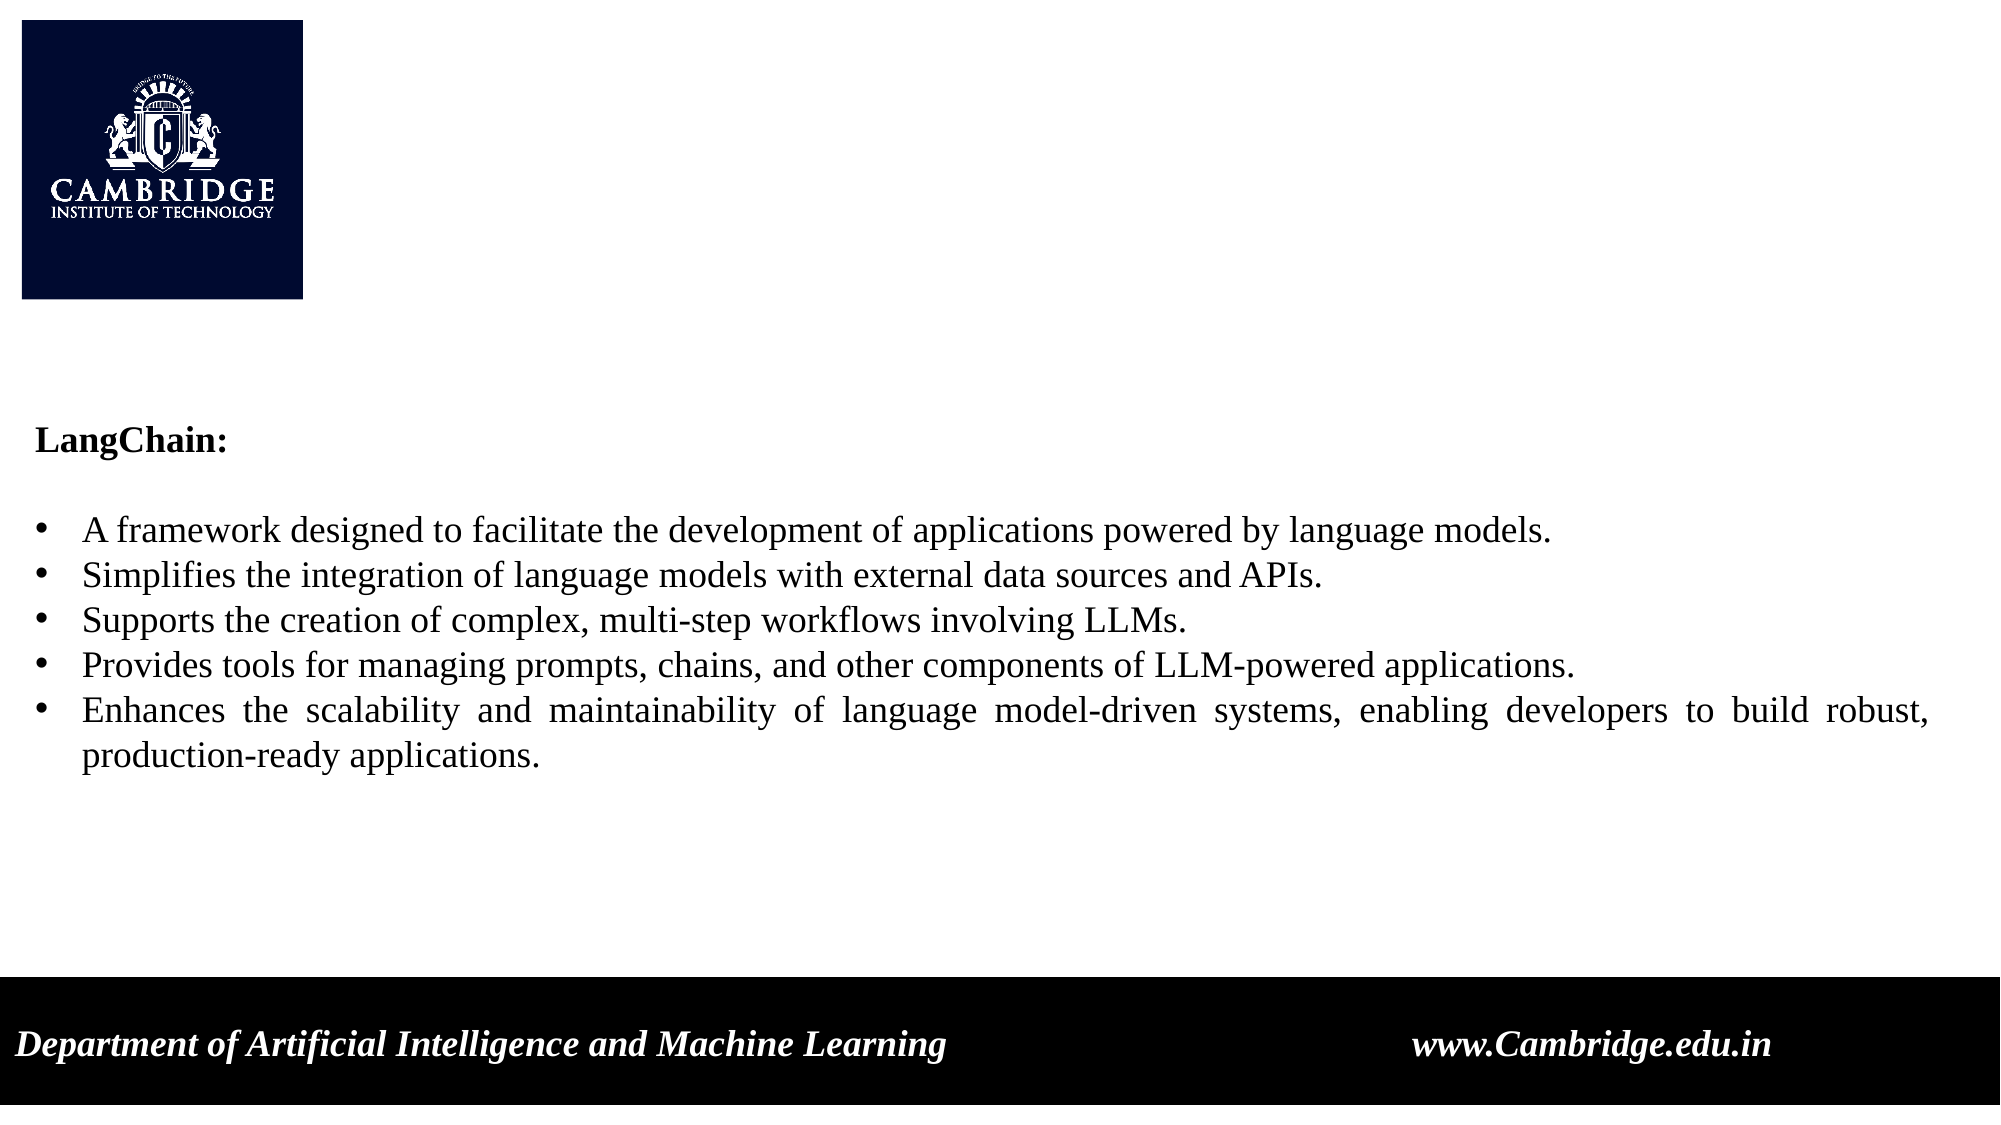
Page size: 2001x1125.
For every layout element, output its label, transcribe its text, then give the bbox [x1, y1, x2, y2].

text_box Department of Artificial Intelligence and Machine Learning www.Cambridge.edu.in [0, 977, 2000, 1105]
text_box LangChain: A framework designed to facilitate the development of applications powered by language models. Simplifies the integration of language models with external data sources and APIs. Supports the creation of complex, multi-step workflows involving LLMs. Provides tools for managing prompts, chains, and other components of LLM-powered applications. Enhances the scalability and maintainability of language model-driven systems, enabling developers to build robust, production-ready applications. [19, 407, 1947, 783]
picture [51, 74, 274, 218]
